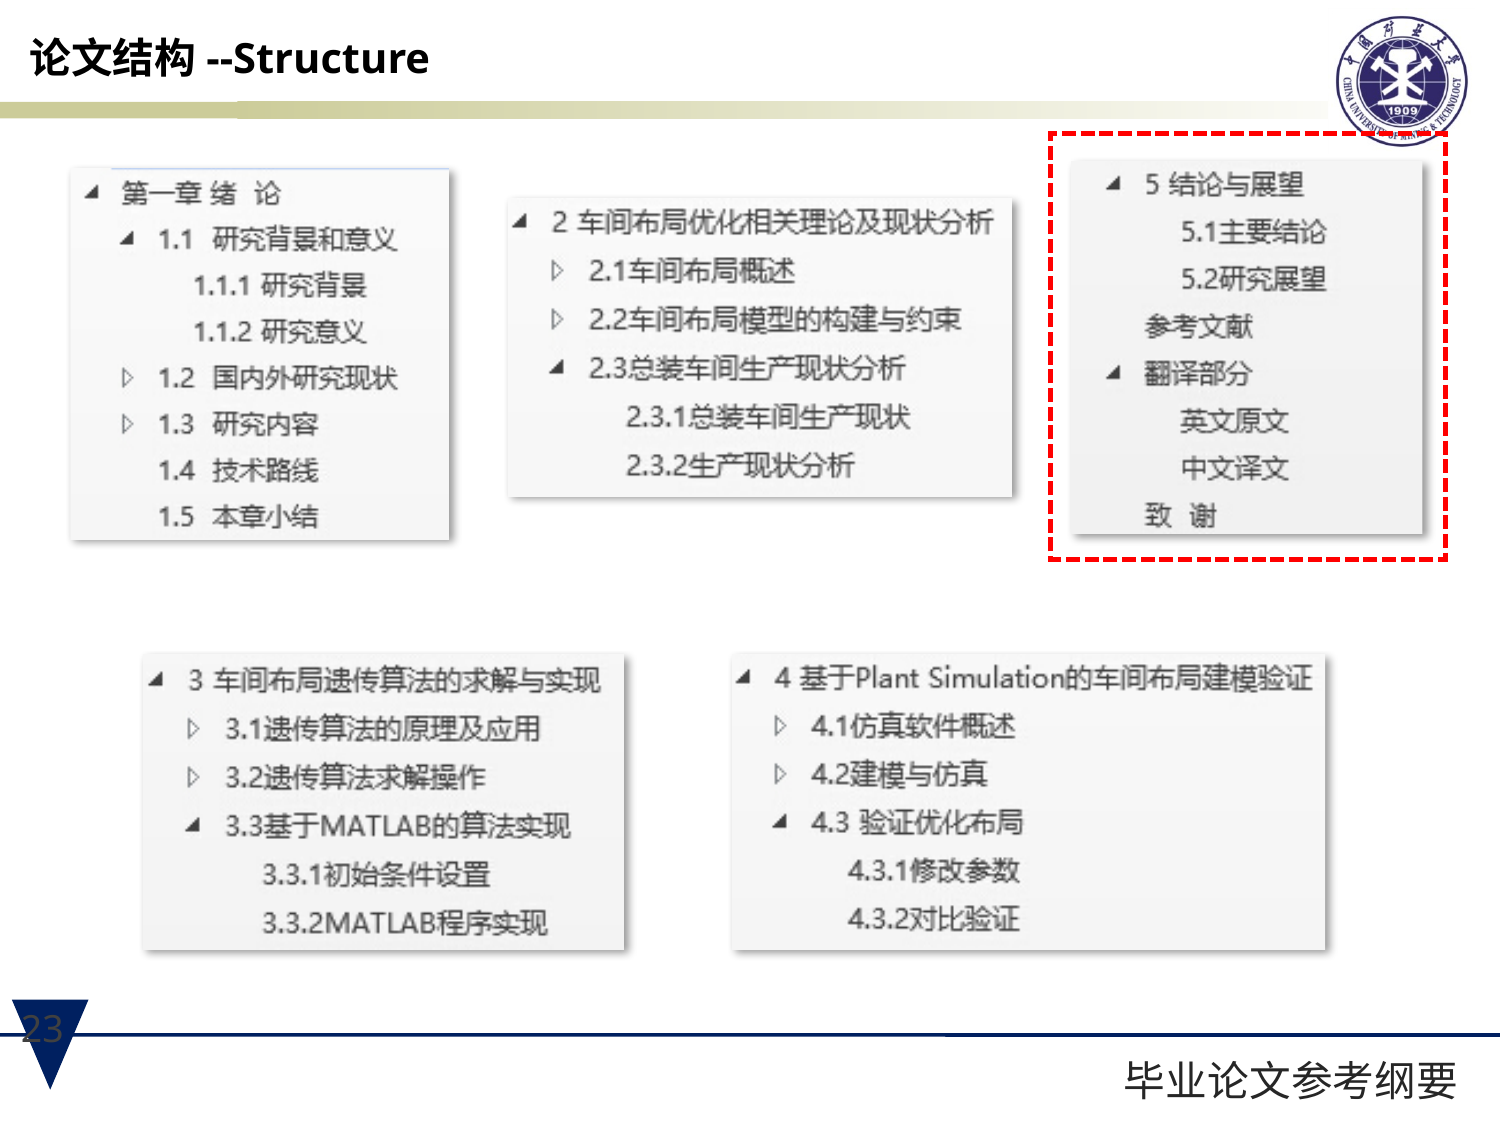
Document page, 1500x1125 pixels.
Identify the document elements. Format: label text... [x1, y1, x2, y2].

text_box [1050, 133, 1446, 560]
picture [142, 654, 625, 950]
picture [70, 167, 450, 541]
picture [1070, 161, 1423, 534]
text_box 论文结构--Structure [14, 0, 1497, 114]
picture [731, 654, 1326, 950]
picture [1328, 114, 1475, 154]
picture [507, 198, 1013, 497]
